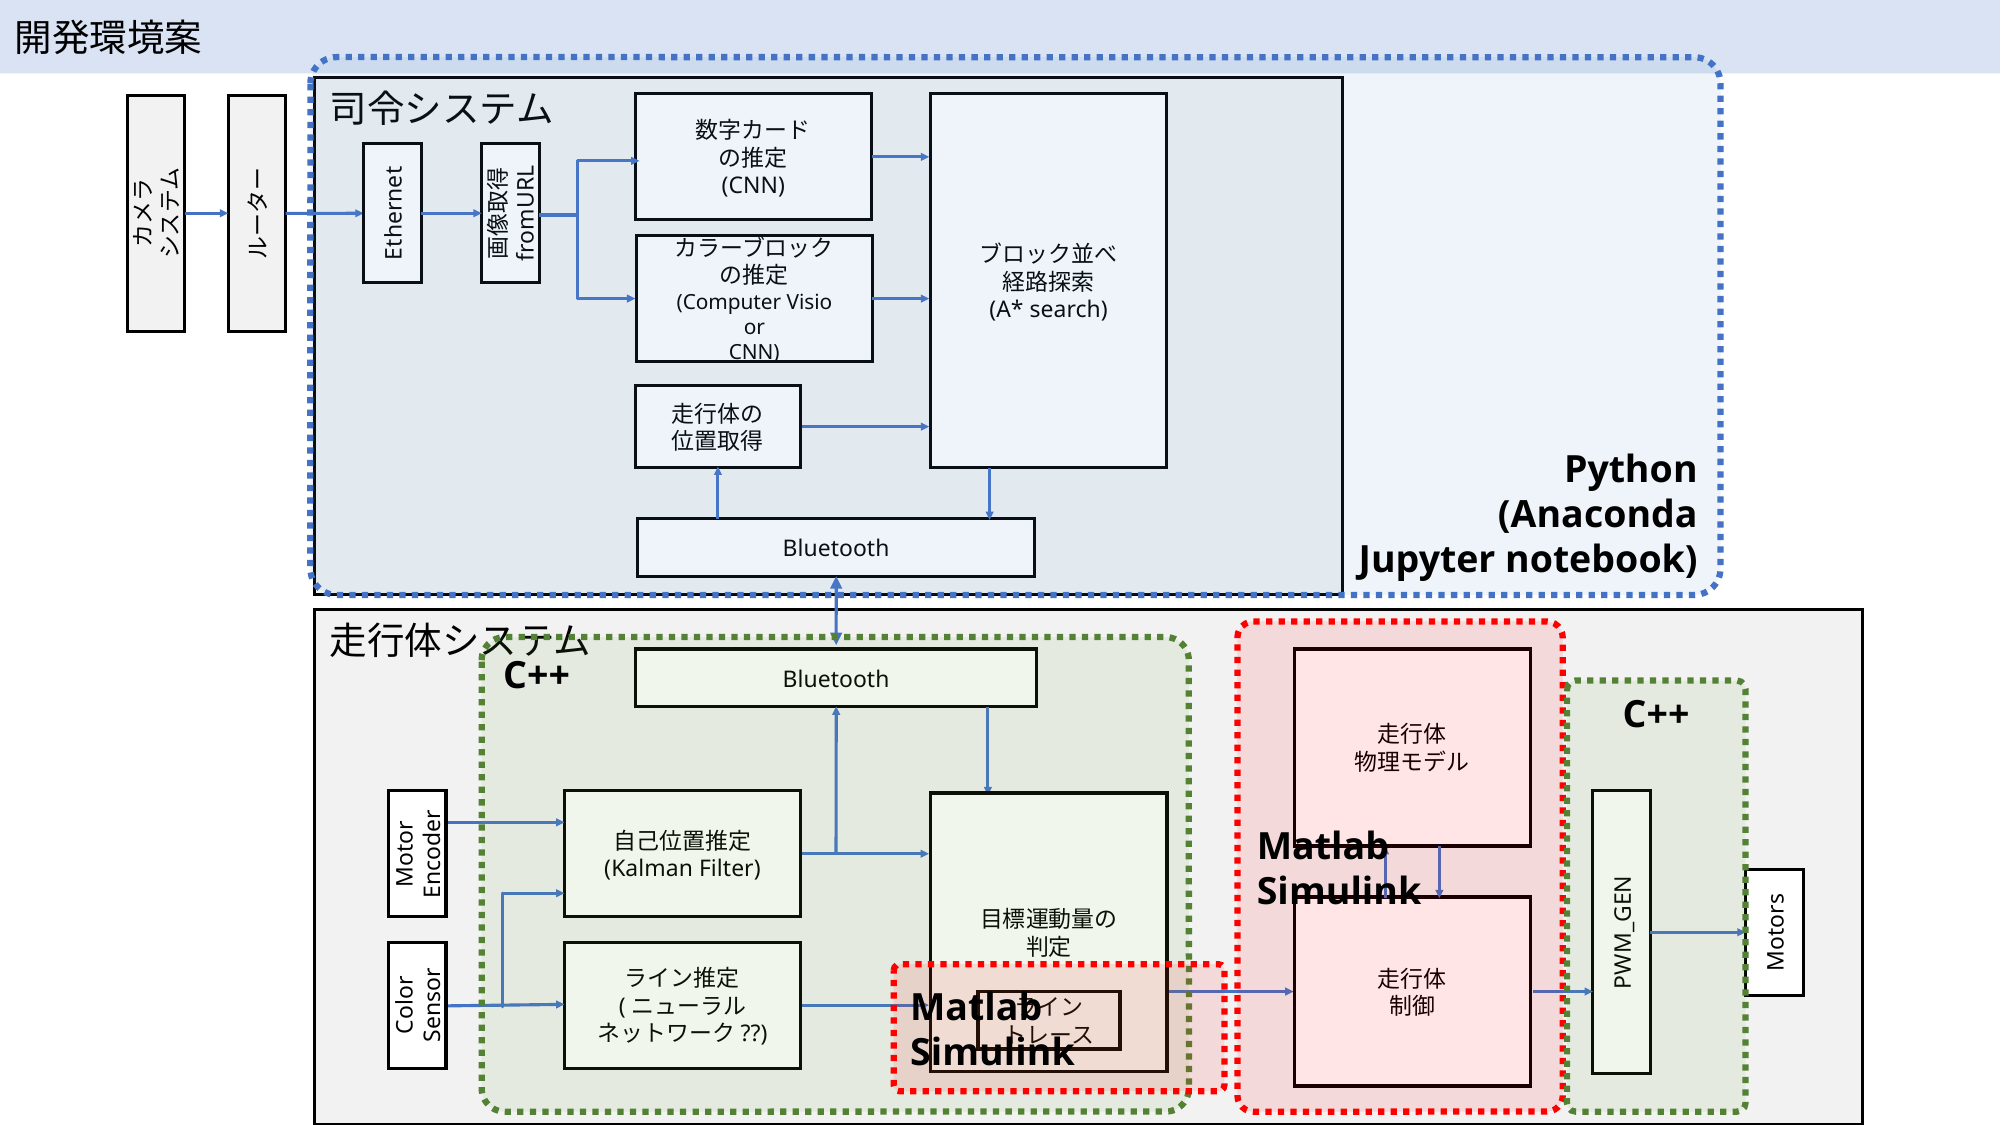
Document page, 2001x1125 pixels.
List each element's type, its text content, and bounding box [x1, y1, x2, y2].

text_box 開発環境案 [0, 0, 2000, 74]
text_box Python (Anaconda Jupyter notebook) [310, 56, 1721, 77]
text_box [127, 77, 1863, 1125]
